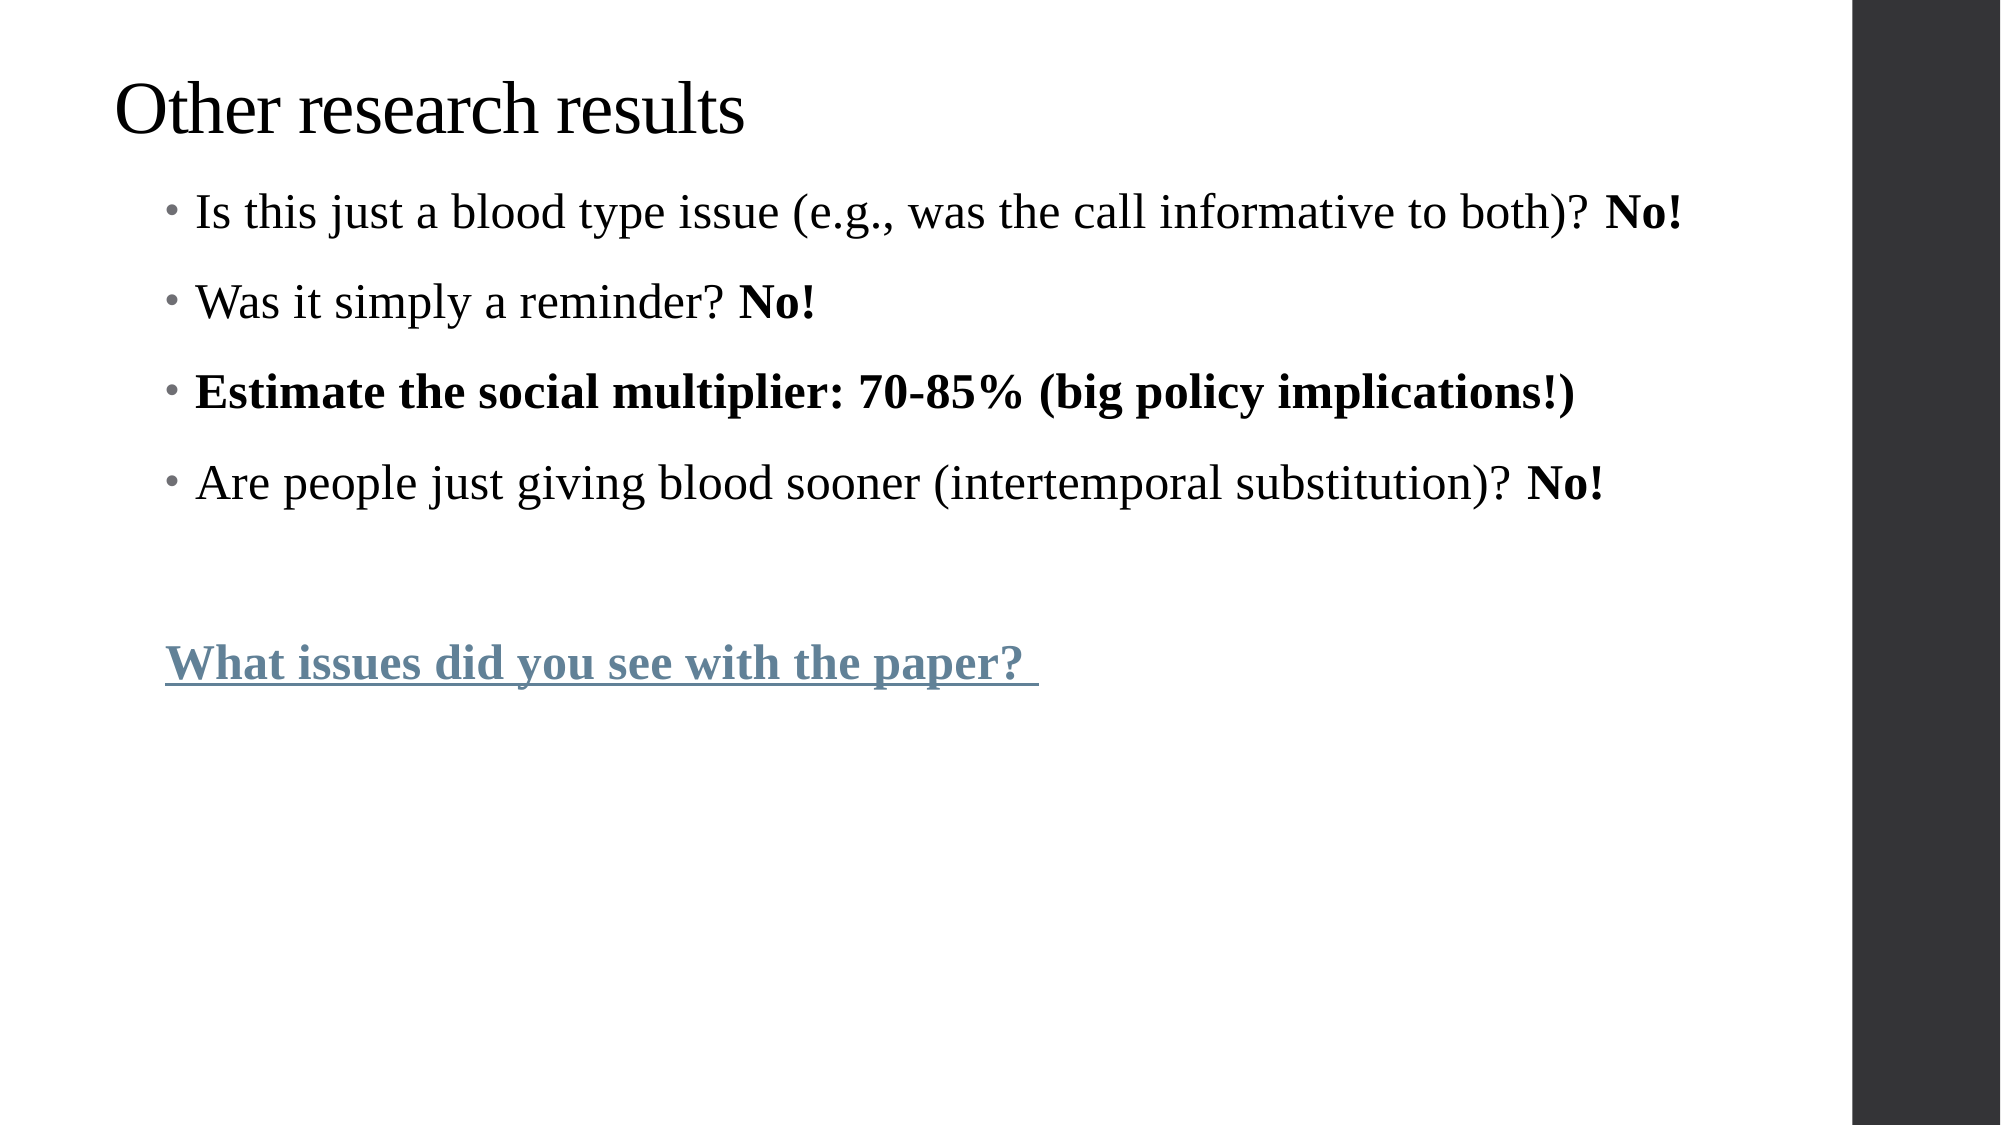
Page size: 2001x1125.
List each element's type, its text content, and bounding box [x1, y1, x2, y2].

list Is this just a blood type issue (e.g., was the call informative to both)? No! Was it simply a reminder? No! Estimate the social multiplier: 70-85% (big policy implications!) Are people just giving blood sooner (intertemporal substitution)? No! What issues did you see with the paper? [150, 174, 1788, 1019]
title Other research results [99, 55, 1813, 158]
